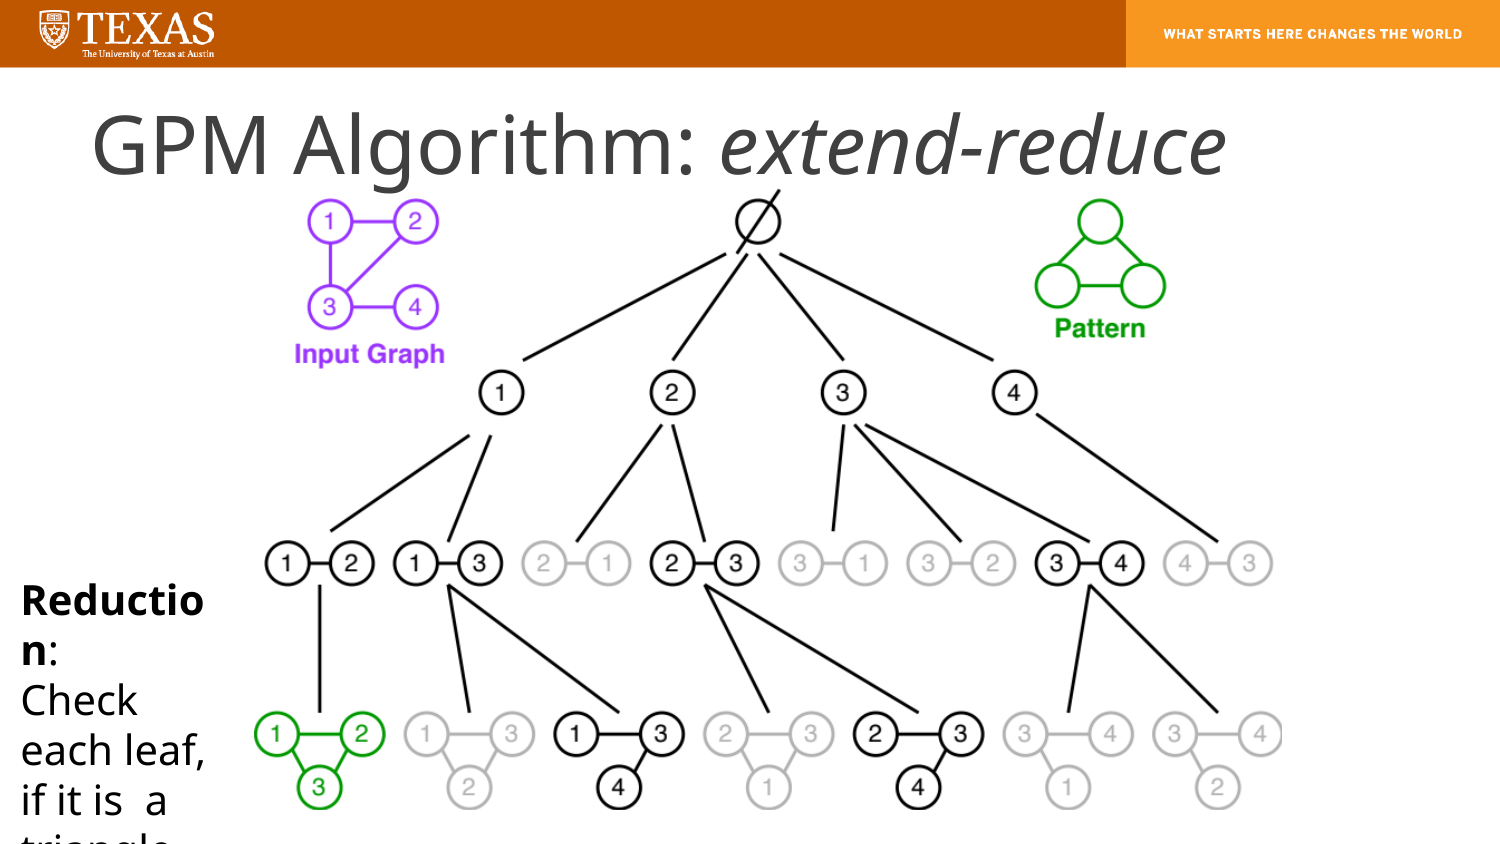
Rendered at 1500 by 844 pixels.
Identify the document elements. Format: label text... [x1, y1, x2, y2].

title GPM Algorithm: extend-reduce [75, 71, 1425, 213]
text_box Reduction: Check each leaf, if it is a triangle, count += 1 [5, 566, 238, 844]
picture [0, 0, 1500, 844]
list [253, 186, 1283, 810]
